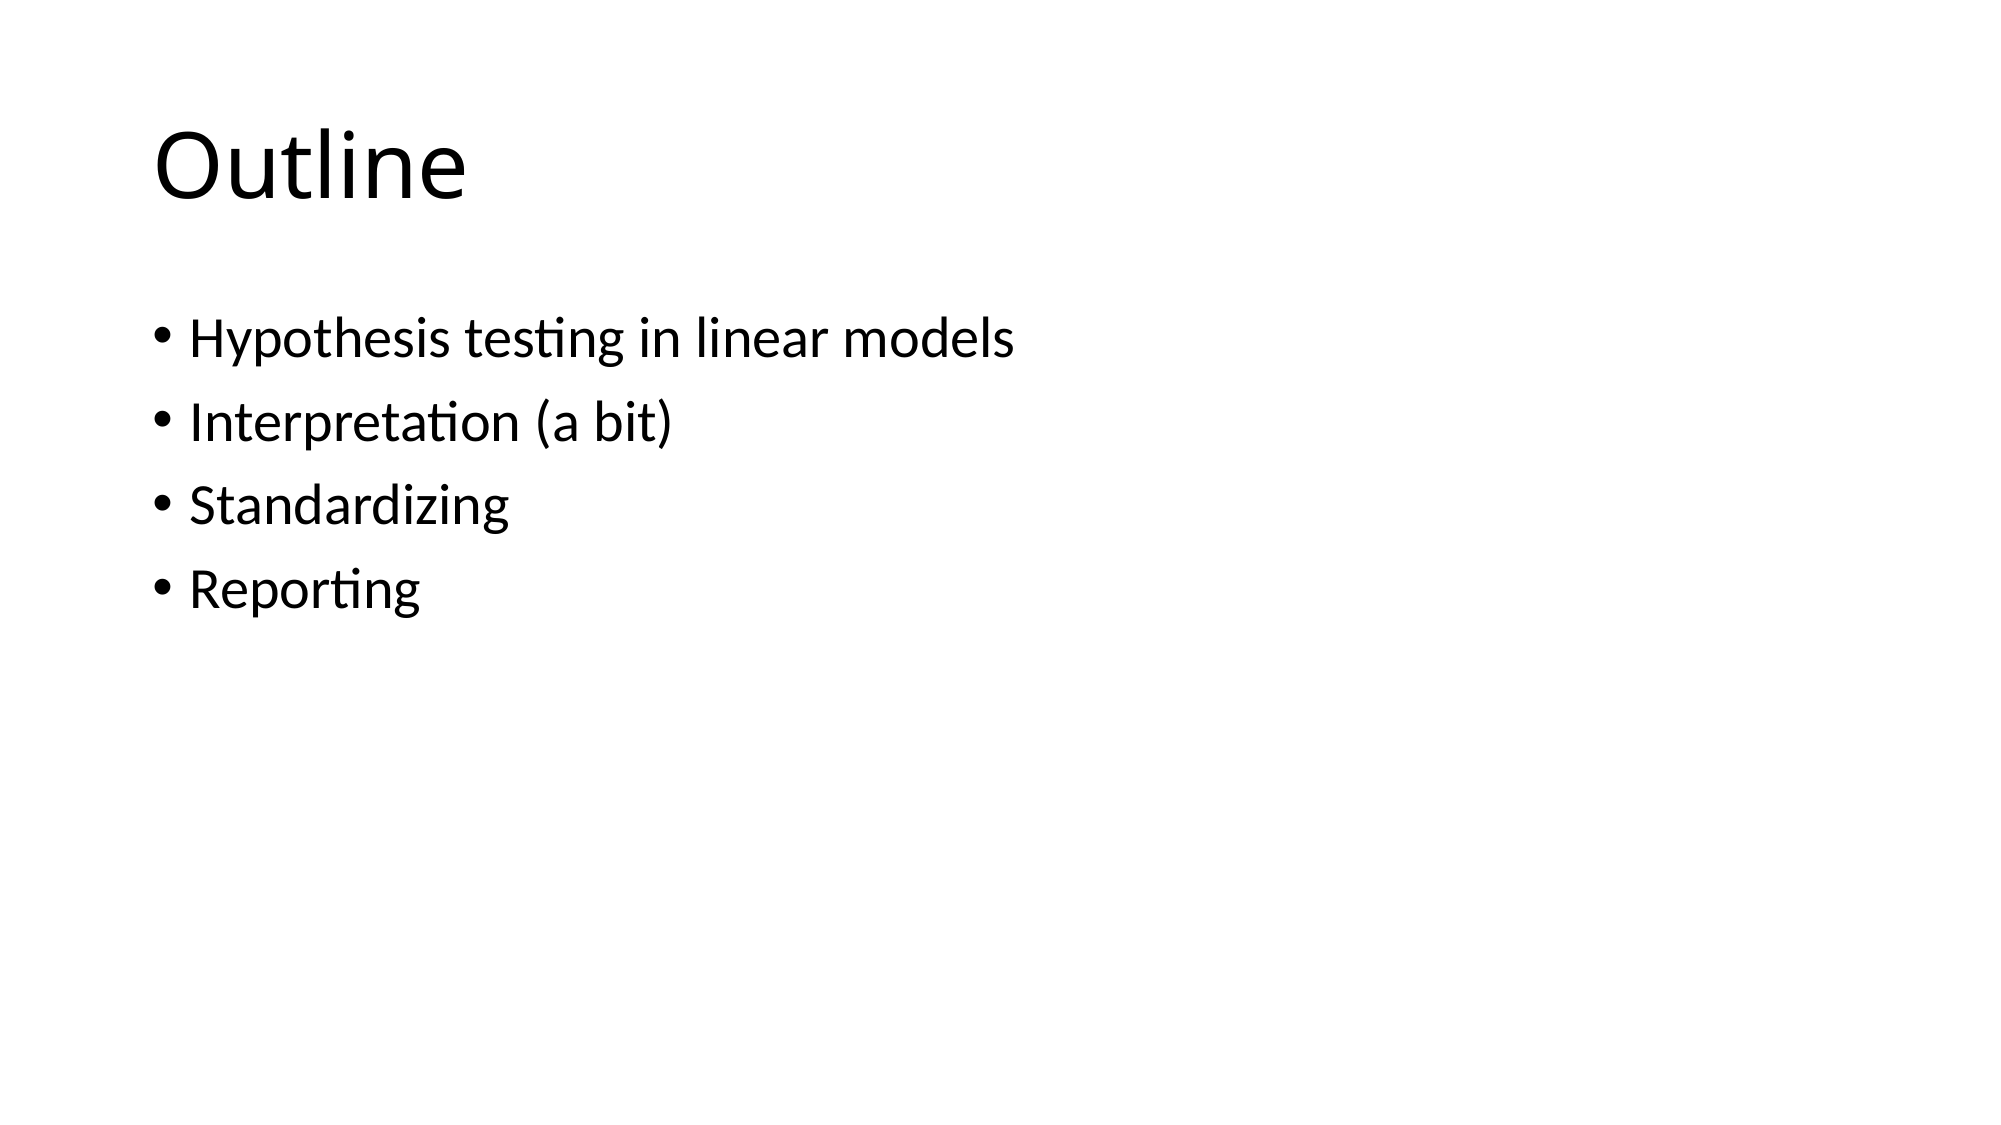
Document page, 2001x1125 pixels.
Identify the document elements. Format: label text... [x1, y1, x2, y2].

title Outline [137, 59, 1863, 278]
list Hypothesis testing in linear models Interpretation (a bit) Standardizing Reporting [137, 299, 1863, 1014]
